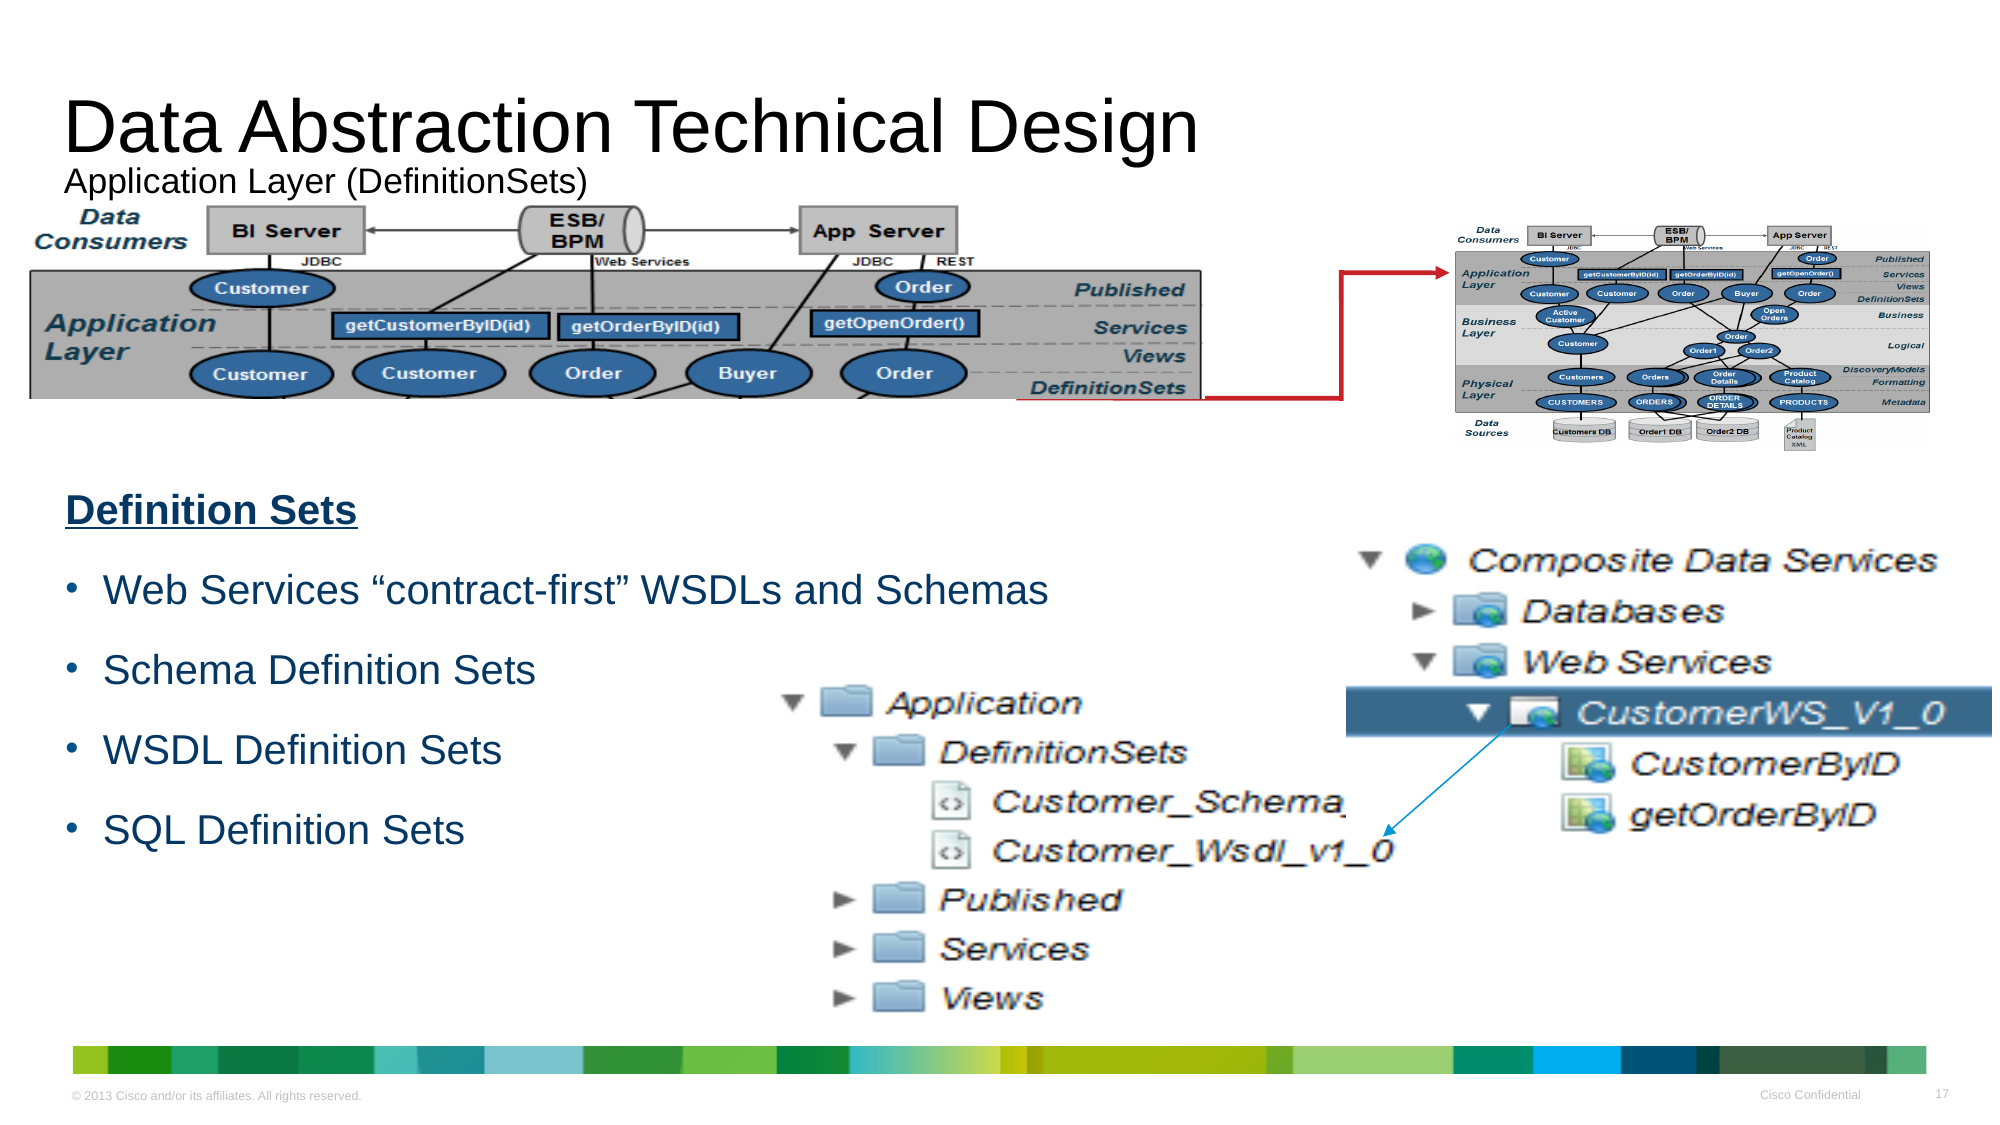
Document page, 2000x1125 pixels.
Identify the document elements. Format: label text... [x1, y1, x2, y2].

picture [766, 537, 1992, 1020]
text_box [1209, 269, 1445, 402]
picture [1450, 221, 1931, 451]
picture [1697, 1046, 1927, 1074]
picture [72, 1046, 1533, 1074]
picture [25, 202, 1205, 399]
list Definition Sets Web Services “contract-first” WSDLs and Schemas Schema Definition Sets WSDL Definition Sets SQL Definition Sets [50, 485, 1067, 1049]
title Data Abstraction Technical Design Application Layer (DefinitionSets) [50, 70, 1927, 209]
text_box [1382, 723, 1513, 837]
